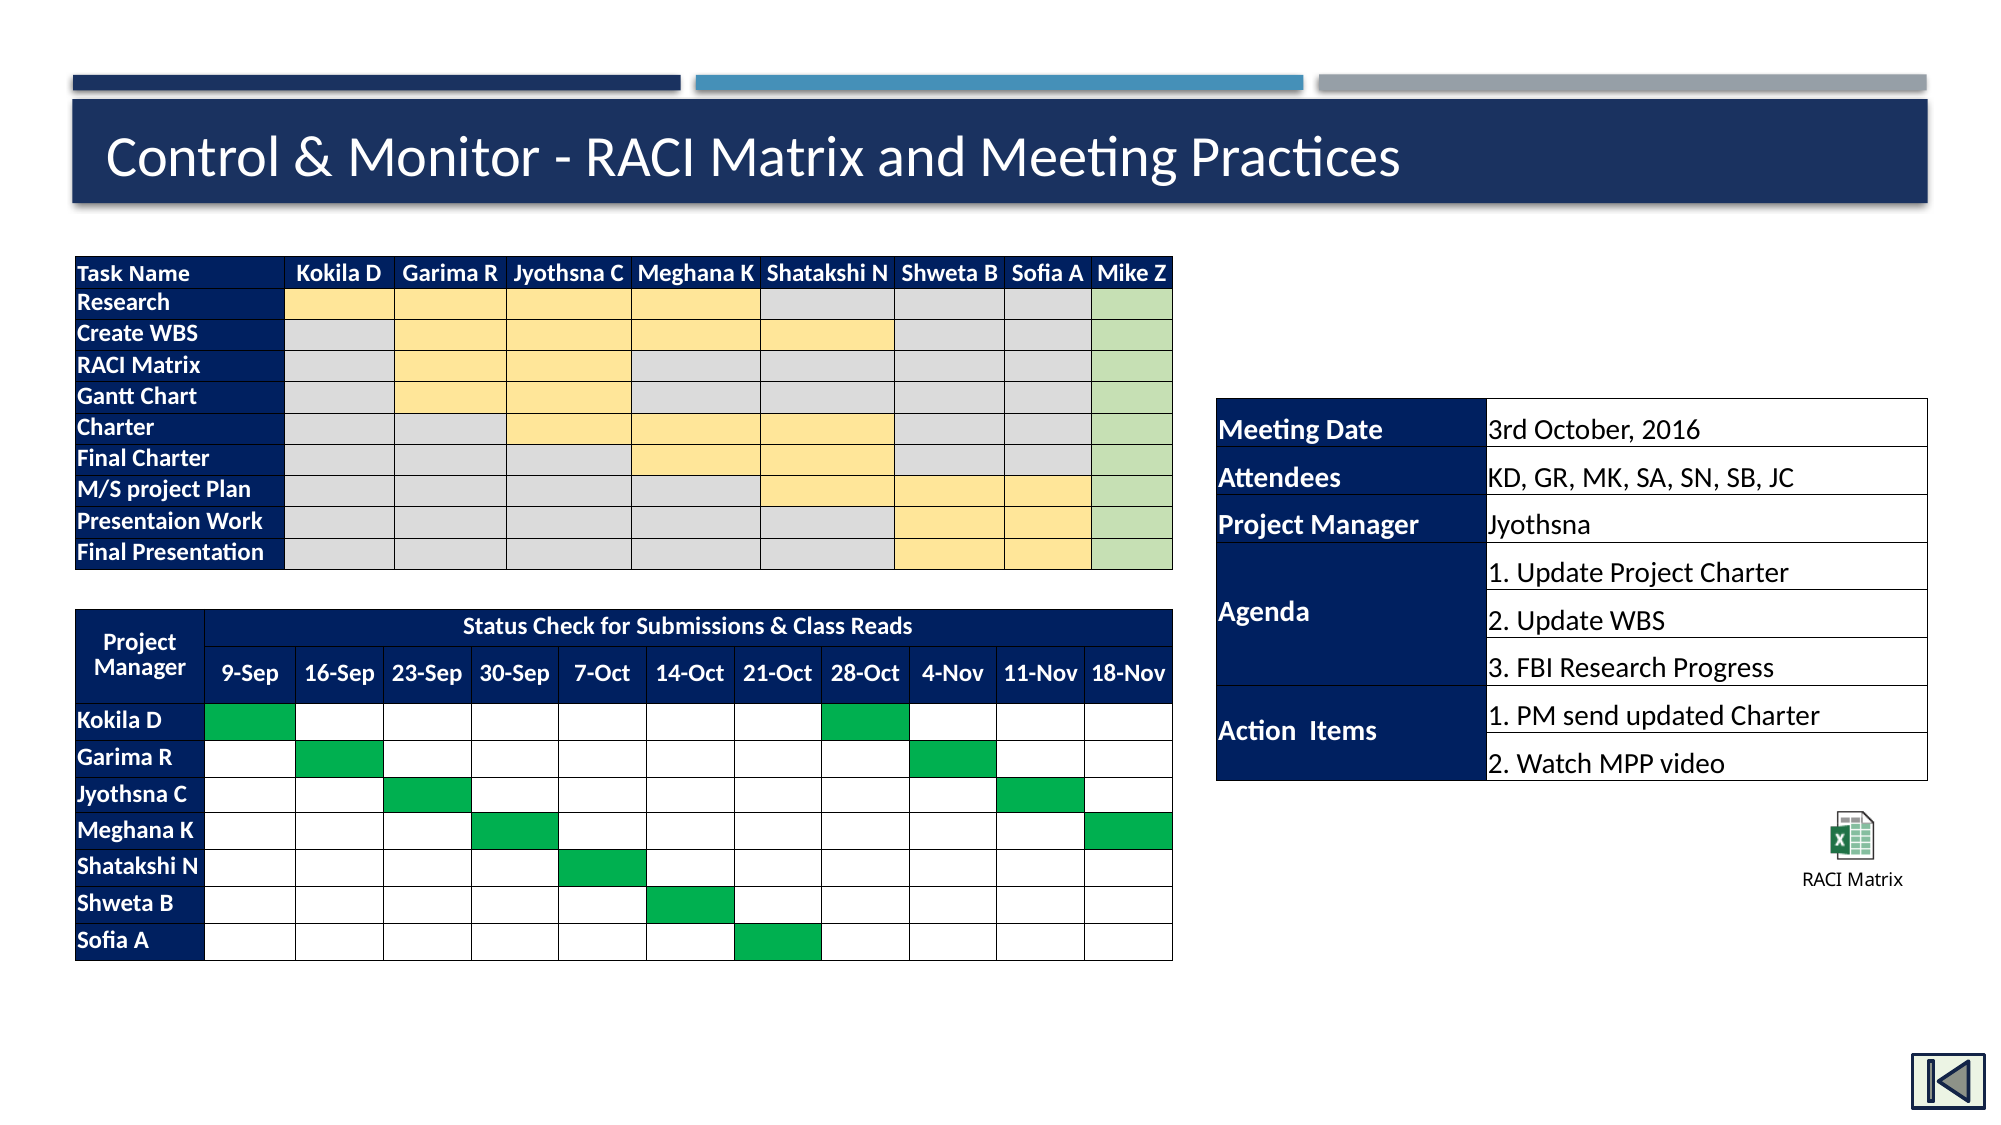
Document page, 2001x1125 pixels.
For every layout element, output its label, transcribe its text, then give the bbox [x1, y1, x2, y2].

table_cell [559, 704, 646, 740]
table_cell Kokila D [76, 704, 204, 740]
table_cell [822, 704, 909, 740]
table_cell 1. PM send updated Charter [1487, 686, 1927, 732]
table_cell [761, 320, 894, 350]
table_cell [895, 351, 1004, 381]
table_cell 14-Oct [647, 647, 734, 703]
table_cell 28-Oct [822, 647, 909, 703]
table_cell [285, 289, 394, 319]
table_cell Sofia A [76, 924, 204, 960]
table_header Meghana K [632, 257, 760, 288]
table_cell [205, 887, 295, 923]
table_cell Agenda [1217, 543, 1486, 685]
table_cell [910, 850, 996, 886]
table_cell [647, 887, 734, 923]
table_cell [647, 850, 734, 886]
table_cell [761, 507, 894, 538]
table_cell [285, 445, 394, 475]
table_cell [632, 382, 760, 413]
table_cell [1085, 741, 1172, 777]
table_header Task Name [76, 257, 284, 288]
table_cell [822, 924, 909, 960]
table_cell Jyothsna C [76, 778, 204, 812]
table_cell [559, 778, 646, 812]
table_cell M/S project Plan [76, 476, 284, 506]
table_header Meeting Date [1217, 399, 1486, 446]
table_cell [285, 414, 394, 444]
table_cell Shweta B [76, 887, 204, 923]
table_cell [296, 778, 383, 812]
table_cell [559, 850, 646, 886]
table_cell 3. FBI Research Progress [1487, 638, 1927, 685]
table_cell [647, 924, 734, 960]
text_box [1777, 810, 1929, 942]
table_cell [895, 414, 1004, 444]
table_cell [761, 539, 894, 569]
table_cell [761, 476, 894, 506]
table_cell [822, 778, 909, 812]
table_cell Presentaion Work [76, 507, 284, 538]
table_header Garima R [395, 257, 506, 288]
table_cell [997, 850, 1084, 886]
table_header Kokila D [285, 257, 394, 288]
table_cell [735, 813, 821, 849]
table_cell [997, 741, 1084, 777]
table_cell Charter [76, 414, 284, 444]
table_cell [507, 507, 631, 538]
table_cell [735, 741, 821, 777]
table_cell [384, 778, 471, 812]
table_cell [1005, 476, 1091, 506]
table_cell [395, 320, 506, 350]
table_cell 11-Nov [997, 647, 1084, 703]
table_cell [296, 704, 383, 740]
table_cell Jyothsna [1487, 495, 1927, 542]
table_cell [507, 351, 631, 381]
table_cell [632, 476, 760, 506]
table_cell [1005, 414, 1091, 444]
table_cell [735, 887, 821, 923]
table_cell [395, 445, 506, 475]
table_cell [895, 445, 1004, 475]
table_cell 4-Nov [910, 647, 996, 703]
table_cell [632, 539, 760, 569]
table_cell [296, 924, 383, 960]
table_cell [205, 704, 295, 740]
table_cell Meghana K [76, 813, 204, 849]
table_cell [632, 289, 760, 319]
table_cell Create WBS [76, 320, 284, 350]
table_cell [1005, 445, 1091, 475]
table_cell [1092, 414, 1172, 444]
table_cell Garima R [76, 741, 204, 777]
table_cell [1085, 813, 1172, 849]
table_cell [285, 476, 394, 506]
table_cell [647, 704, 734, 740]
table_cell [205, 924, 295, 960]
table_cell [472, 887, 558, 923]
table_cell Action Items [1217, 686, 1486, 780]
table_cell [632, 320, 760, 350]
table_cell [735, 704, 821, 740]
table_cell Attendees [1217, 447, 1486, 494]
table_cell KD, GR, MK, SA, SN, SB, JC [1487, 447, 1927, 494]
table_cell [1092, 539, 1172, 569]
table_cell [735, 778, 821, 812]
table_cell 30-Sep [472, 647, 558, 703]
table_cell [472, 704, 558, 740]
table_cell [997, 924, 1084, 960]
table_cell [507, 382, 631, 413]
table_cell [1092, 351, 1172, 381]
table_cell Shatakshi N [76, 850, 204, 886]
table_cell [384, 813, 471, 849]
table_cell [1092, 507, 1172, 538]
table_cell [1085, 704, 1172, 740]
table_cell [1005, 320, 1091, 350]
table_header Mike Z [1092, 257, 1172, 288]
table_cell [384, 850, 471, 886]
table_cell [1092, 476, 1172, 506]
table_cell [632, 414, 760, 444]
table_cell 7-Oct [559, 647, 646, 703]
table_cell [895, 476, 1004, 506]
table_cell [910, 741, 996, 777]
table_cell [997, 778, 1084, 812]
table_header Shweta B [895, 257, 1004, 288]
table_cell [1005, 382, 1091, 413]
table_cell [895, 539, 1004, 569]
table_cell [997, 887, 1084, 923]
table_cell [507, 414, 631, 444]
table_cell [647, 741, 734, 777]
table_cell [395, 539, 506, 569]
table_cell [822, 813, 909, 849]
table_cell 2. Watch MPP video [1487, 733, 1927, 780]
table_cell 2. Update WBS [1487, 590, 1927, 637]
table_cell [285, 320, 394, 350]
table_cell [761, 414, 894, 444]
table_cell [1085, 850, 1172, 886]
table_cell [910, 887, 996, 923]
table_cell [559, 887, 646, 923]
table_cell [507, 320, 631, 350]
table_cell 1. Update Project Charter [1487, 543, 1927, 589]
table_cell [559, 924, 646, 960]
table_cell 16-Sep [296, 647, 383, 703]
table_cell [285, 539, 394, 569]
table_cell [384, 924, 471, 960]
table_cell [895, 320, 1004, 350]
table_cell [472, 813, 558, 849]
table_cell [910, 704, 996, 740]
table_cell [205, 741, 295, 777]
table_cell [285, 351, 394, 381]
table_cell [472, 850, 558, 886]
table_cell [895, 507, 1004, 538]
table_cell [384, 887, 471, 923]
table_cell 23-Sep [384, 647, 471, 703]
table_cell [632, 445, 760, 475]
table_cell [395, 414, 506, 444]
table_cell [647, 813, 734, 849]
table_cell [1085, 924, 1172, 960]
table_cell Project Manager [1217, 495, 1486, 542]
table_cell [910, 924, 996, 960]
table_cell [761, 351, 894, 381]
table_cell Gantt Chart [76, 382, 284, 413]
table_cell [507, 539, 631, 569]
table_cell [395, 476, 506, 506]
table_cell [507, 289, 631, 319]
table_cell Final Charter [76, 445, 284, 475]
table_cell [1005, 539, 1091, 569]
table_cell [997, 704, 1084, 740]
table_cell [1005, 351, 1091, 381]
table_cell [472, 778, 558, 812]
table_cell 21-Oct [735, 647, 821, 703]
table_cell [296, 741, 383, 777]
table_cell [1005, 289, 1091, 319]
table_header Sofia A [1005, 257, 1091, 288]
table_cell [822, 887, 909, 923]
table_cell [205, 850, 295, 886]
text_box Control & Monitor - RACI Matrix and Meeting Practices [91, 110, 1573, 191]
table_cell [395, 382, 506, 413]
table_cell [1085, 887, 1172, 923]
table_header Project Manager [76, 610, 204, 703]
table_cell [507, 476, 631, 506]
table_cell RACI Matrix [76, 351, 284, 381]
table_cell [285, 382, 394, 413]
table_cell [735, 850, 821, 886]
table_cell [296, 850, 383, 886]
table_cell [822, 850, 909, 886]
table_cell [559, 741, 646, 777]
table_cell [761, 445, 894, 475]
table_cell [895, 382, 1004, 413]
table_cell [647, 778, 734, 812]
table_cell [559, 813, 646, 849]
table_cell [1092, 289, 1172, 319]
table_cell [1085, 778, 1172, 812]
table_cell [910, 778, 996, 812]
table_cell [205, 813, 295, 849]
table_cell Research [76, 289, 284, 319]
table_cell Final Presentation [76, 539, 284, 569]
table_cell [395, 507, 506, 538]
table_cell [205, 778, 295, 812]
table_cell [632, 351, 760, 381]
table_cell [997, 813, 1084, 849]
table_cell 9-Sep [205, 647, 295, 703]
table_cell [761, 289, 894, 319]
table_header Status Check for Submissions & Class Reads [205, 610, 1172, 646]
table_cell [910, 813, 996, 849]
table_header Shatakshi N [761, 257, 894, 288]
table_cell [395, 289, 506, 319]
table_cell [761, 382, 894, 413]
table_cell [296, 887, 383, 923]
table_cell [507, 445, 631, 475]
table_cell [384, 741, 471, 777]
table_cell [632, 507, 760, 538]
table_cell [472, 741, 558, 777]
text_box [1911, 1053, 1986, 1110]
table_cell [384, 704, 471, 740]
table_cell [1092, 382, 1172, 413]
table_cell [296, 813, 383, 849]
table_cell [895, 289, 1004, 319]
table_cell [1005, 507, 1091, 538]
table_cell [1092, 320, 1172, 350]
table_cell [285, 507, 394, 538]
table_cell [472, 924, 558, 960]
table_cell [735, 924, 821, 960]
table_header 3rd October, 2016 [1487, 399, 1927, 446]
table_cell [822, 741, 909, 777]
table_cell [1092, 445, 1172, 475]
table_header Jyothsna C [507, 257, 631, 288]
table_cell 18-Nov [1085, 647, 1172, 703]
table_cell [395, 351, 506, 381]
